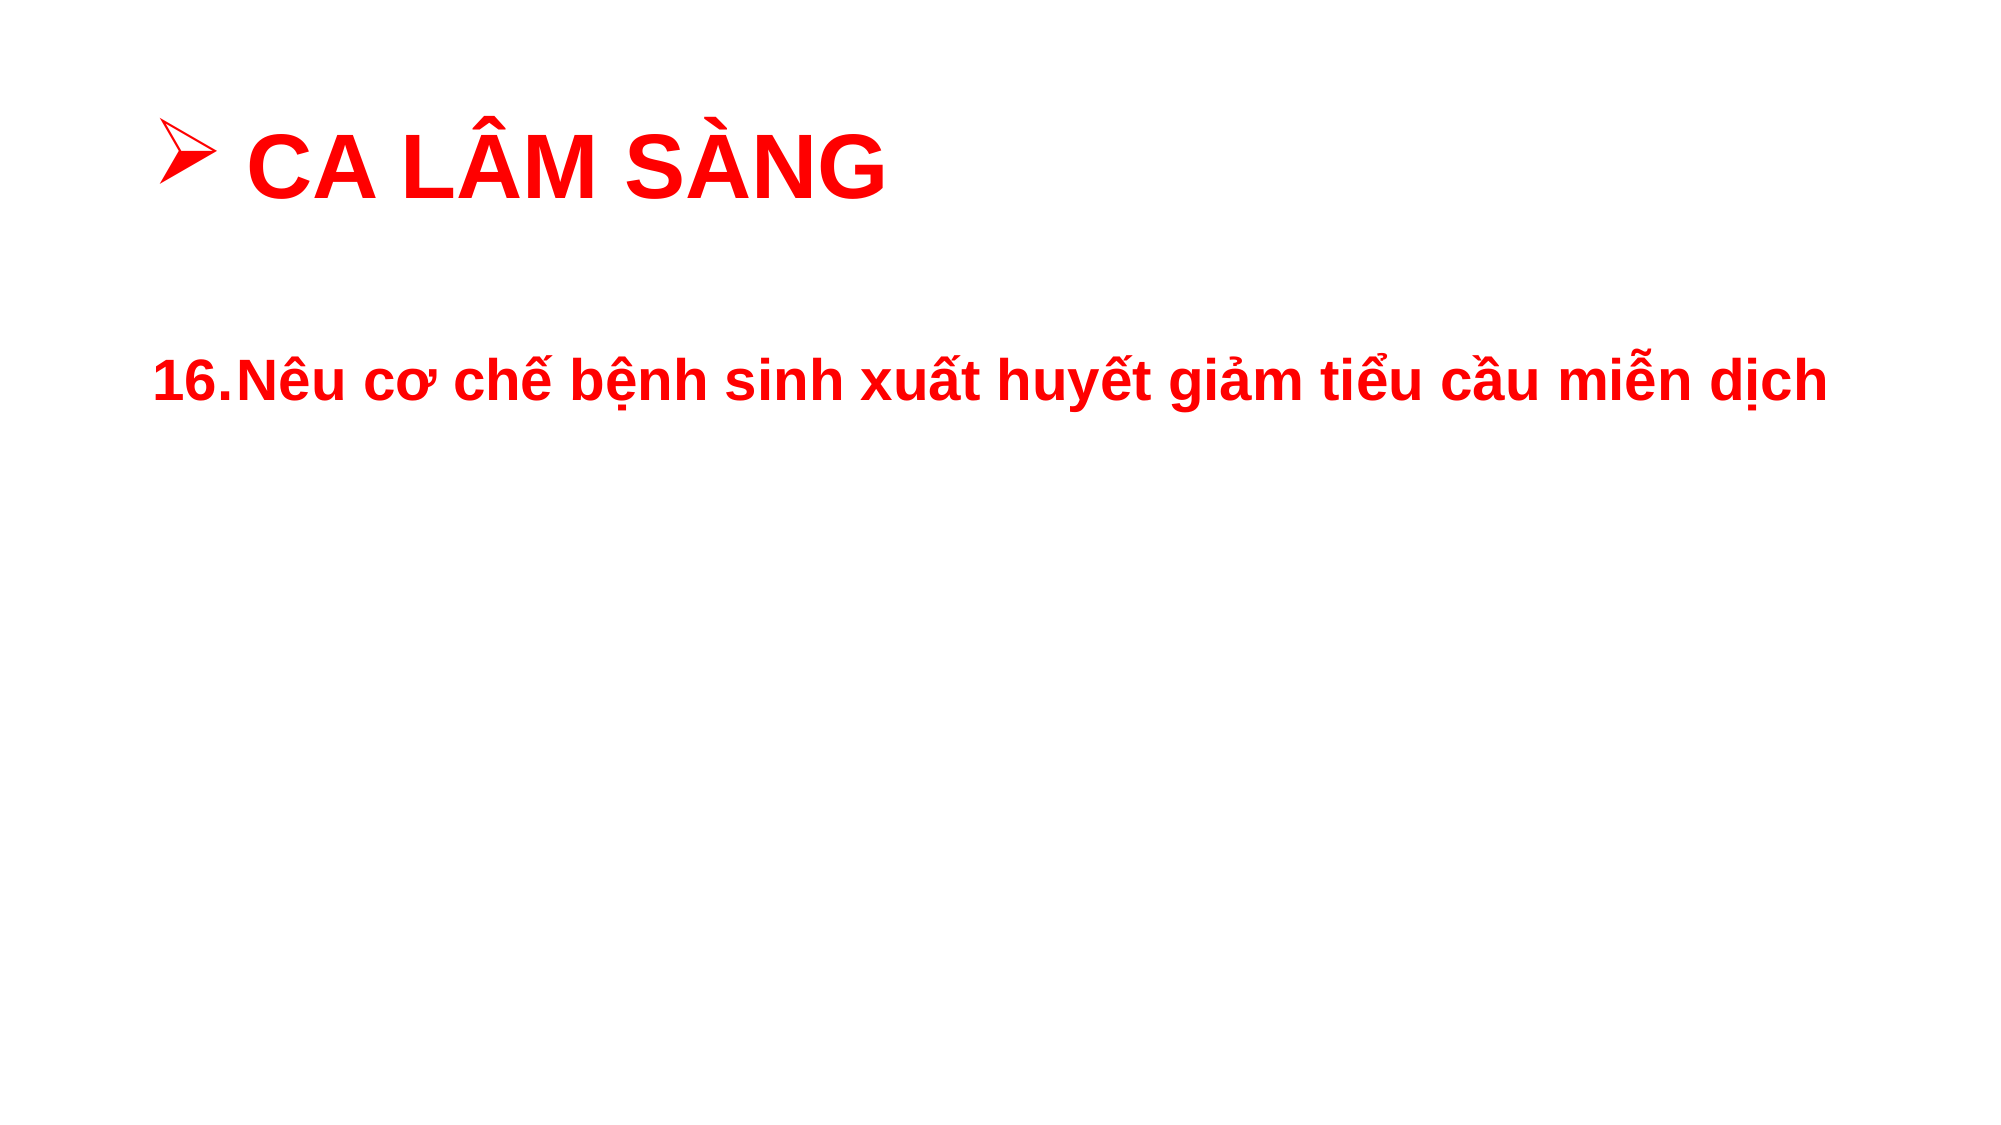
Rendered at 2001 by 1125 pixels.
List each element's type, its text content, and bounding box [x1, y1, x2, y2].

title CA LÂM SÀNG [137, 59, 1863, 278]
list Nêu cơ chế bệnh sinh xuất huyết giảm tiểu cầu miễn dịch [137, 299, 1863, 1014]
